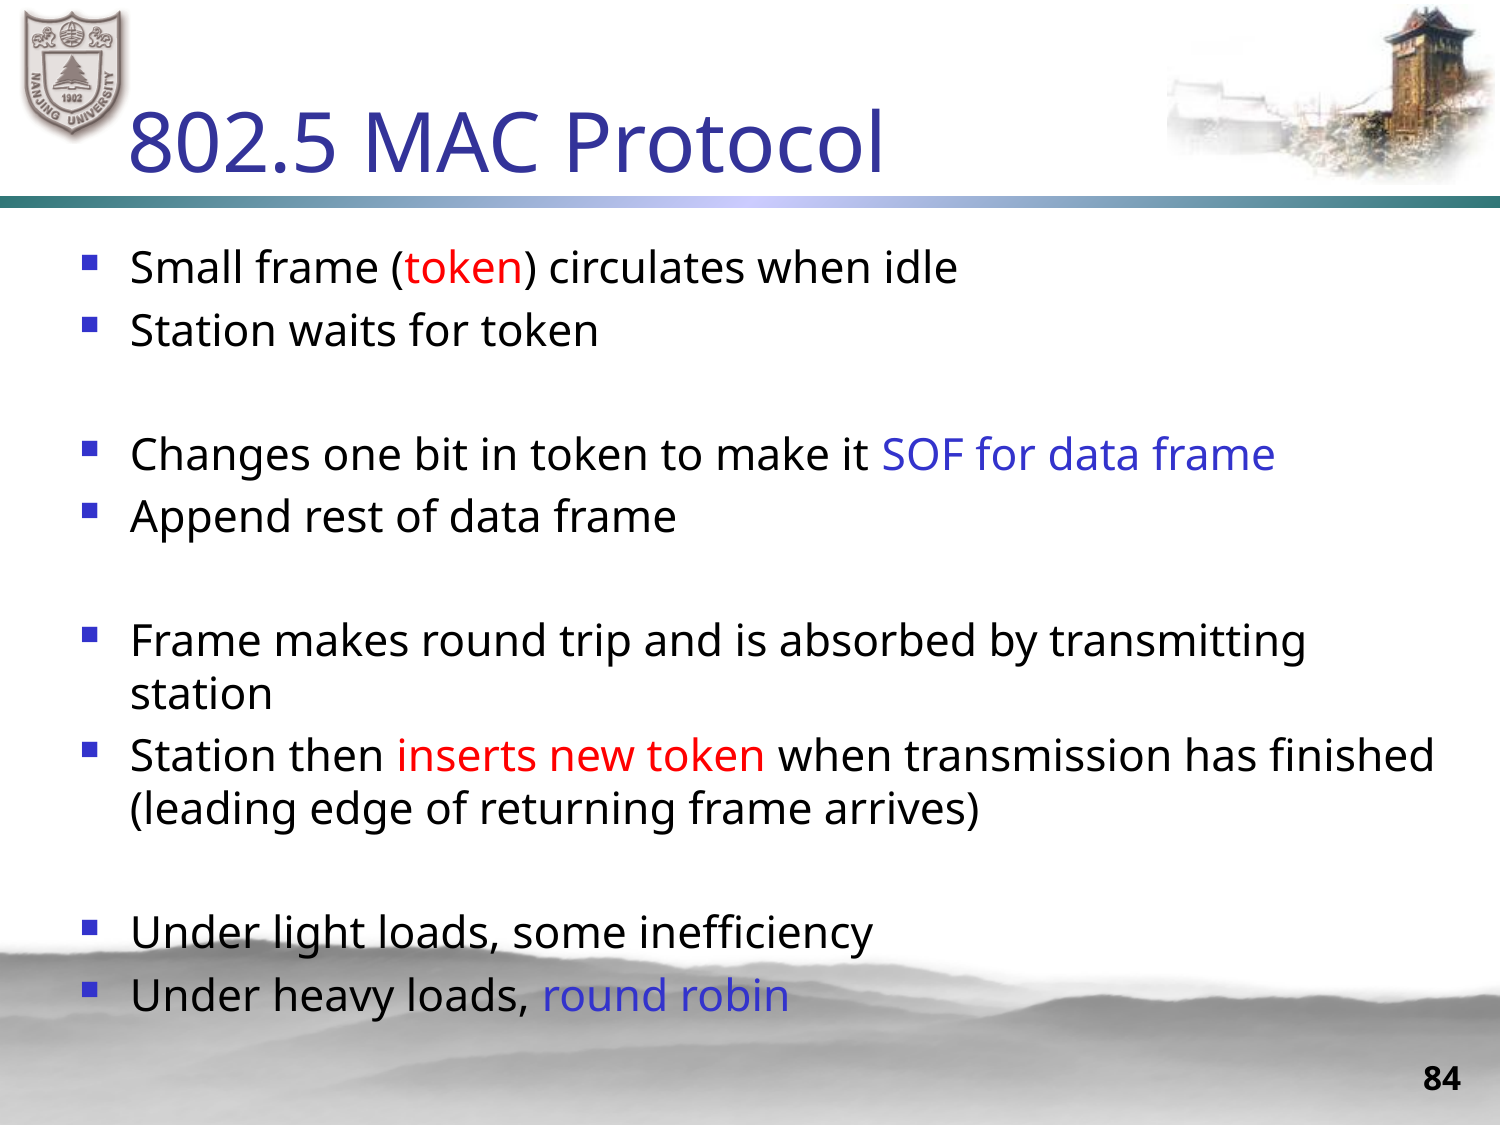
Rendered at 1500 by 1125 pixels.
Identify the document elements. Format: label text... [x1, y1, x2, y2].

picture [0, 928, 1500, 1125]
picture [1167, 4, 1495, 54]
slide_number 84 [1163, 1034, 1477, 1111]
picture [0, 0, 144, 144]
list Small frame (token) circulates when idle Station waits for token Changes one bit in token to make it SOF for data frame Append rest of data frame Frame makes round trip and is absorbed by transmitting station Station then inserts new token when transmission has finished (leading edge of returning frame arrives) Under light loads, some inefficiency Under heavy loads, round robin [64, 231, 1471, 1036]
title 802.5 MAC Protocol [111, 54, 1500, 197]
